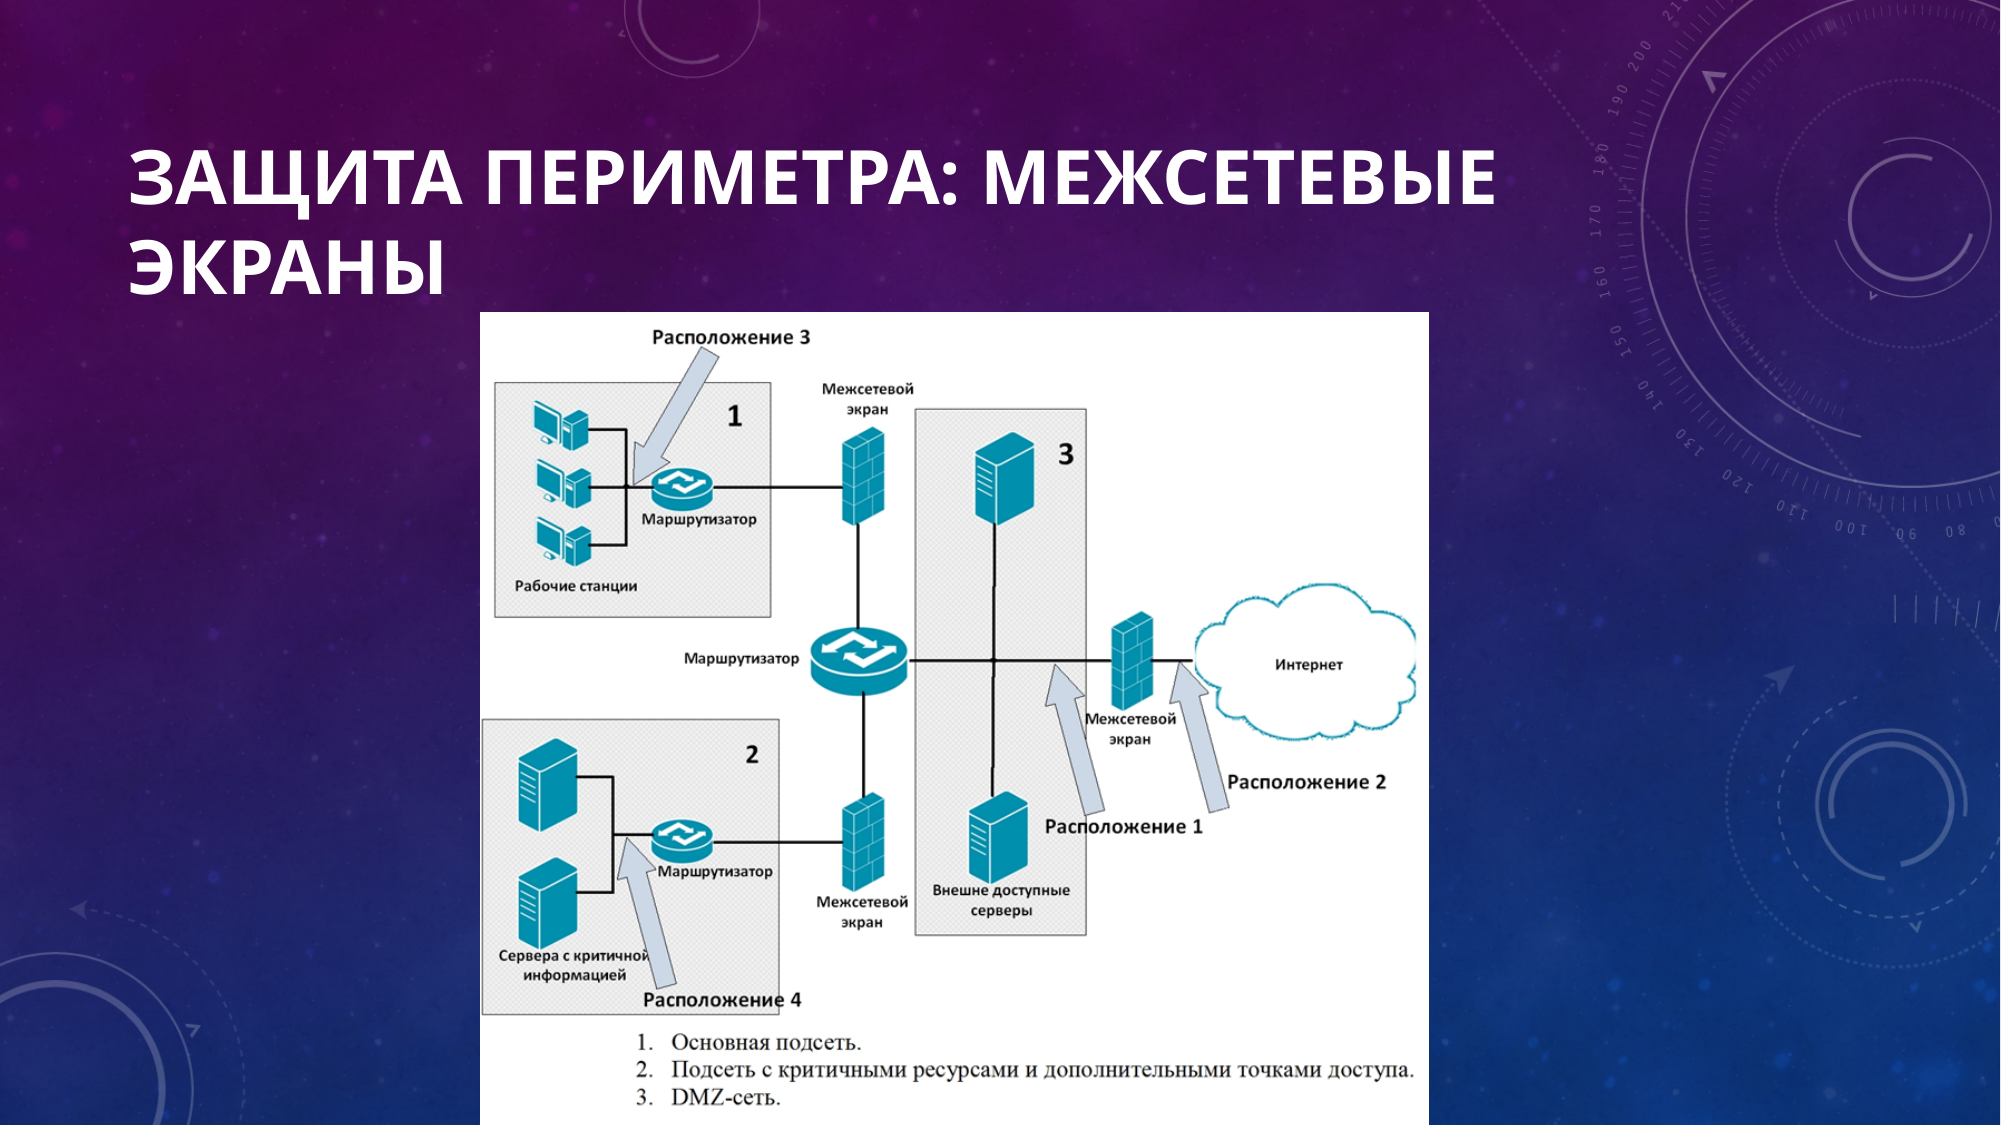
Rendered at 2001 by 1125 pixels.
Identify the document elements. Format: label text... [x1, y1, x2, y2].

title Защита периметра: Межсетевые экраны [112, 99, 1775, 339]
picture [0, 0, 2001, 1125]
